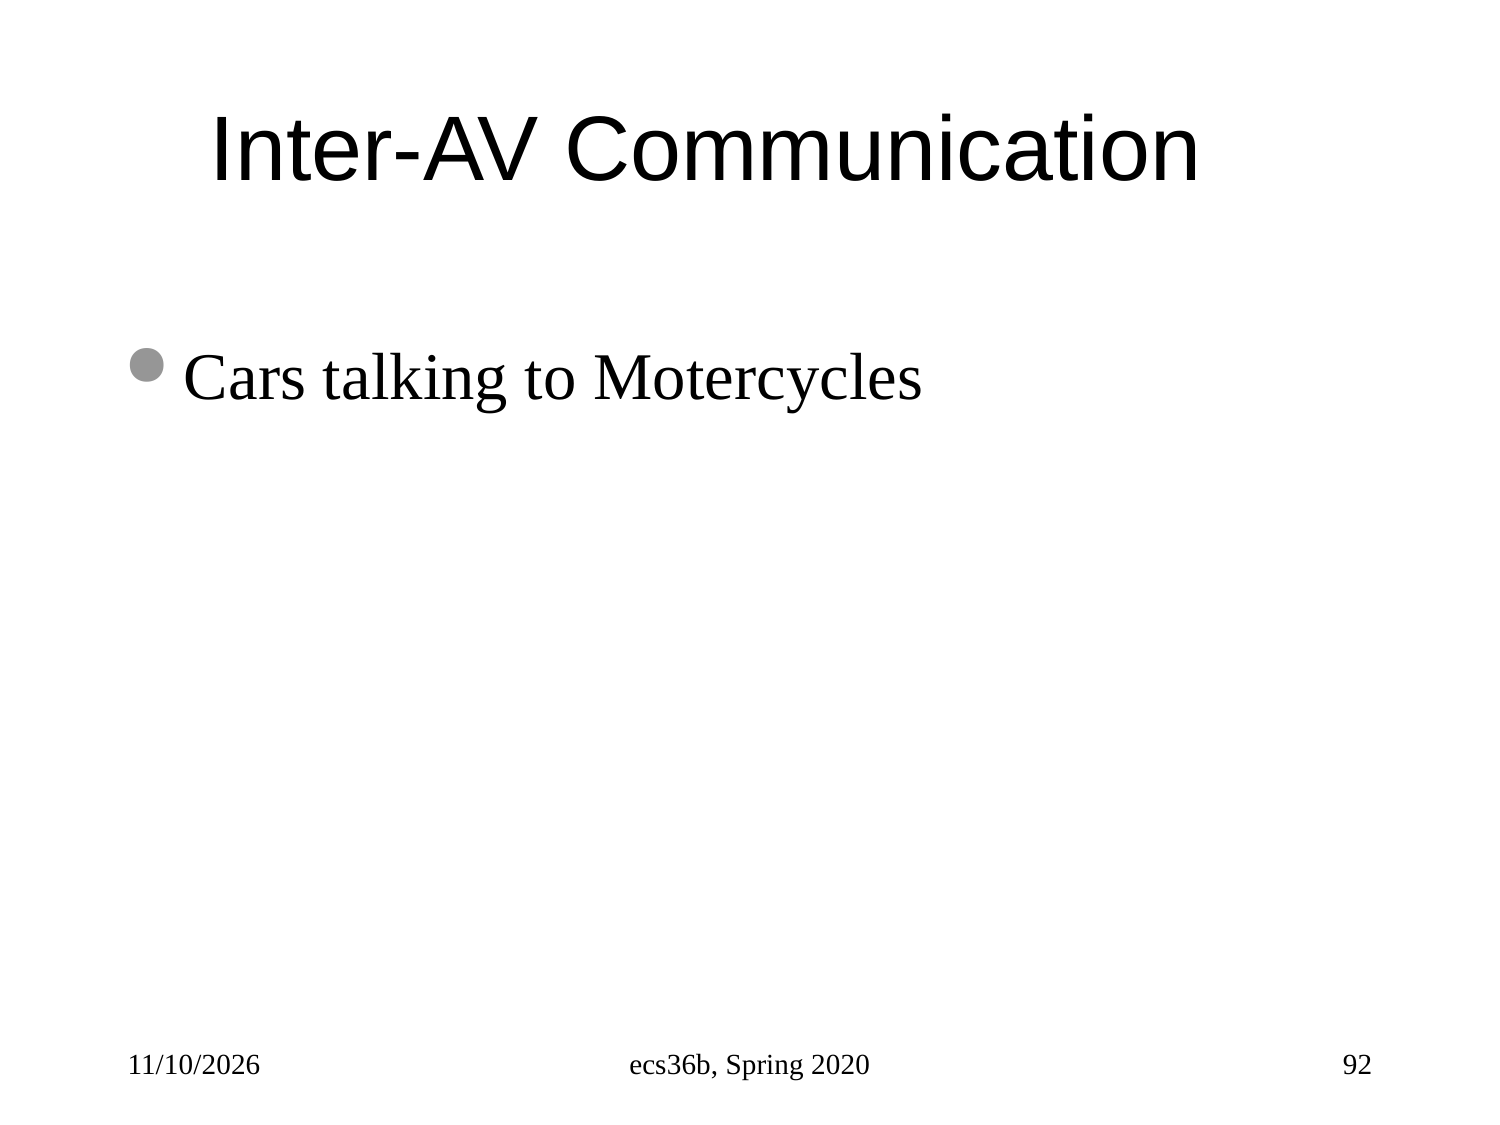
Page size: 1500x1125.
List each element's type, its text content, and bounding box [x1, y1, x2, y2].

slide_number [112, 1024, 426, 1101]
slide_number 92 [1074, 1024, 1388, 1101]
footer ecs36b, Spring 2020 [512, 1024, 988, 1101]
list Cars talking to Motercycles [112, 324, 1388, 1000]
title Inter-AV Communication [187, 49, 1226, 238]
